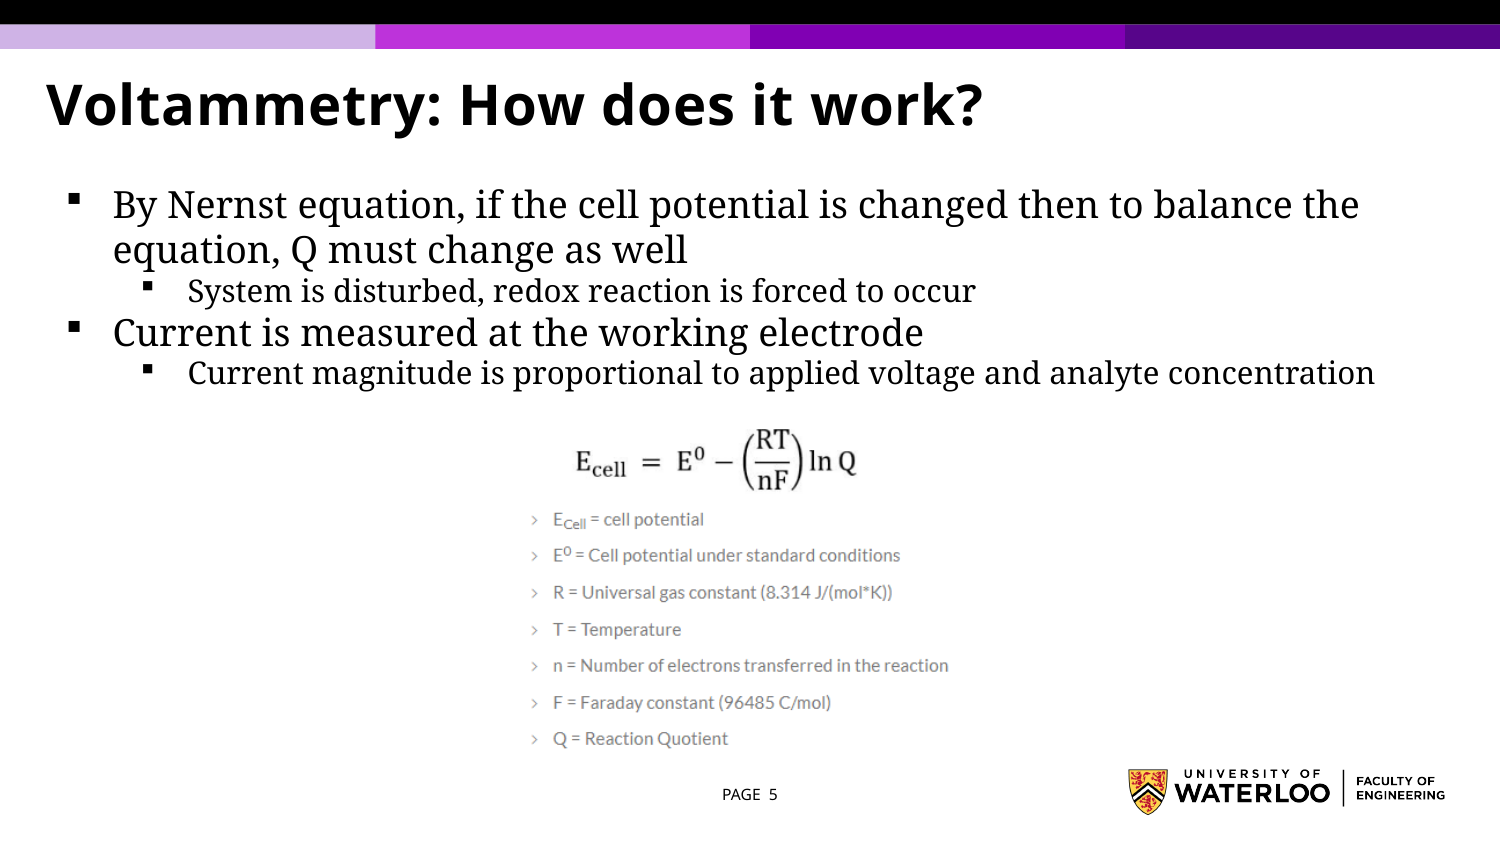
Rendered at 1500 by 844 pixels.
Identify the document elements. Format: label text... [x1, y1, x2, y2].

slide_number PAGE 5 [687, 779, 813, 811]
list By Nernst equation, if the cell potential is changed then to balance the equation, Q must change as well System is disturbed, redox reaction is forced to occur Current is measured at the working electrode Current magnitude is proportional to applied voltage and analyte concentration [31, 173, 1456, 740]
picture [1085, 736, 1487, 844]
title Voltammetry: How does it work? [31, 53, 1456, 164]
picture [527, 427, 960, 760]
